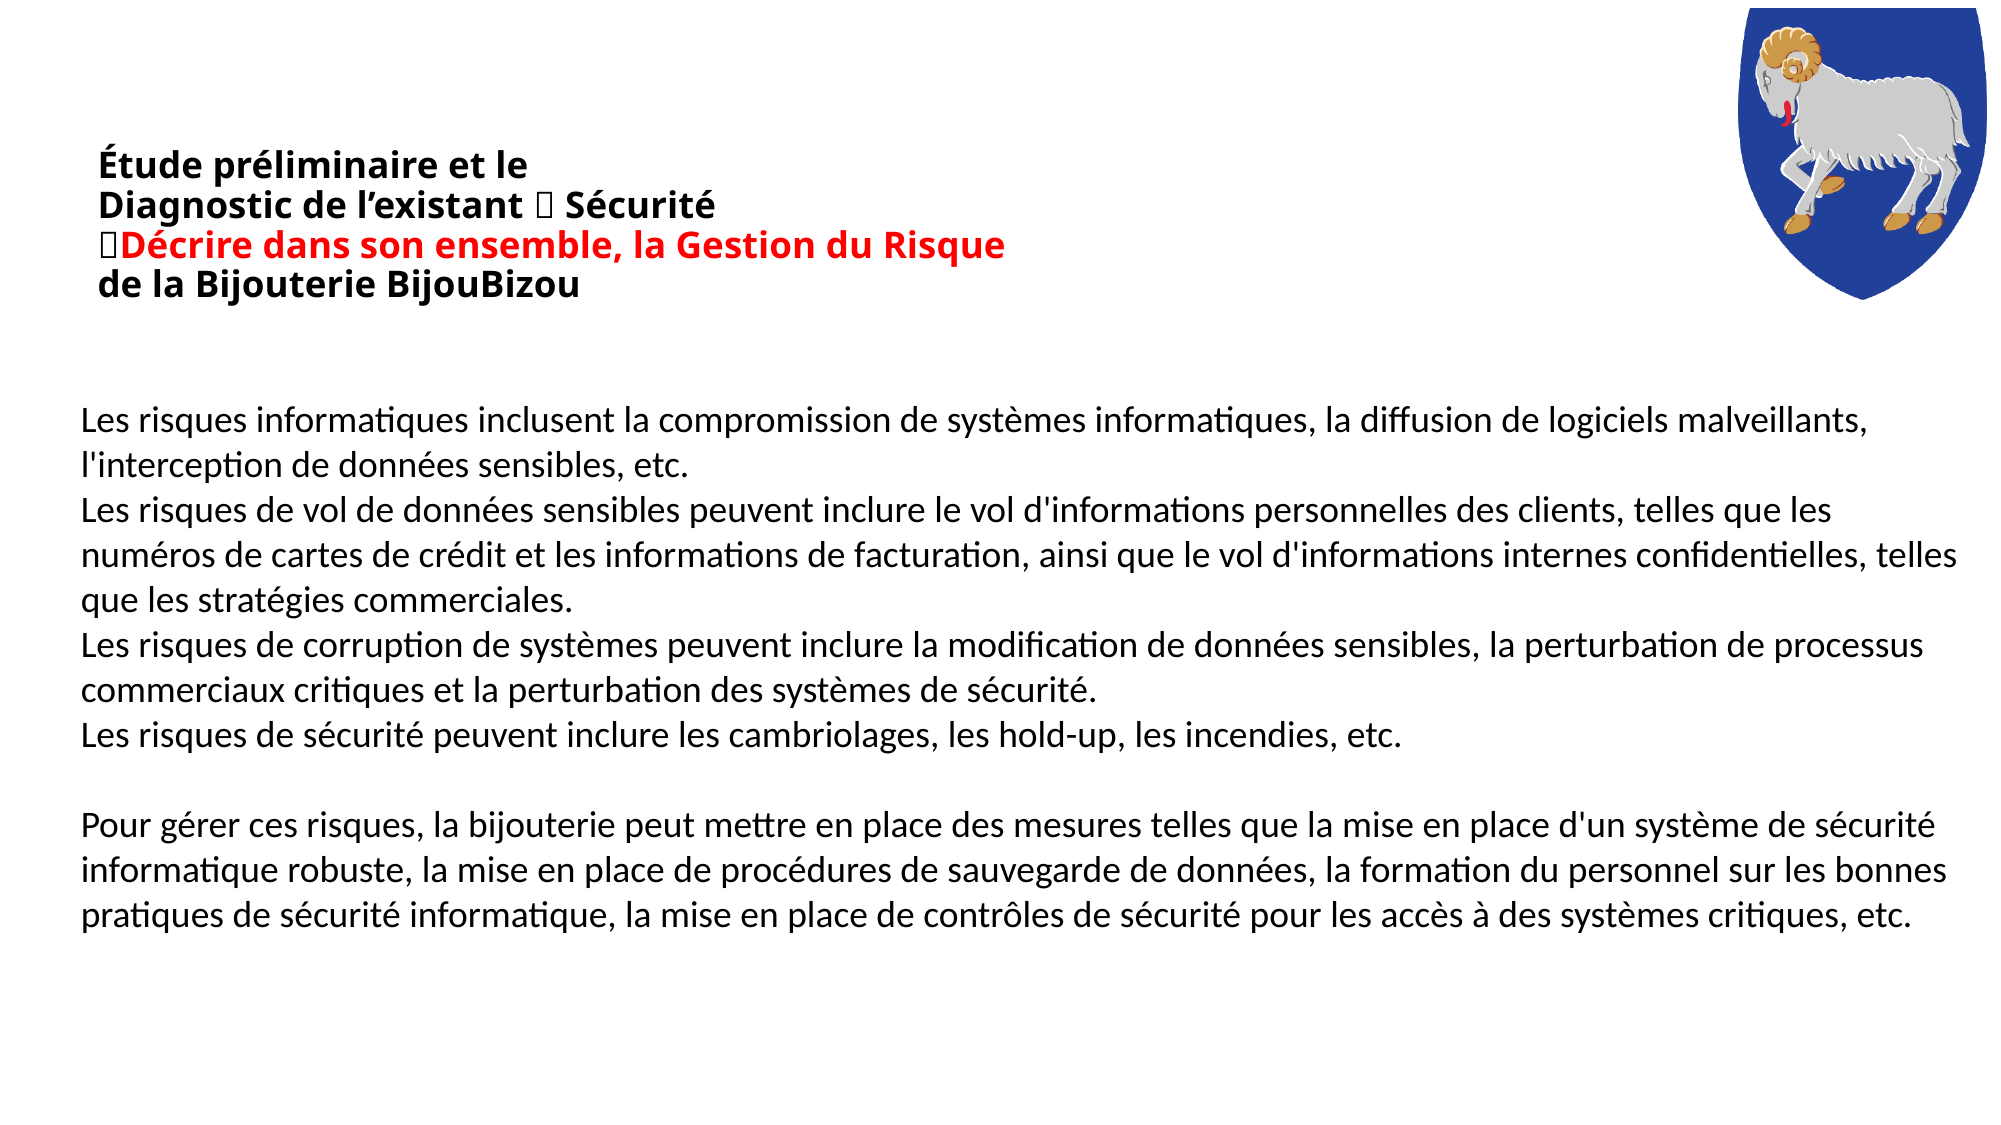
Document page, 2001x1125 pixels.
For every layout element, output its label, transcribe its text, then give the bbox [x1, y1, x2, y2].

picture [1738, 8, 1987, 300]
title Étude préliminaire et le Diagnostic de l’existant  Sécurité Décrire dans son ensemble, la Gestion du Risque de la Bijouterie BijouBizou [82, 139, 1863, 358]
text_box Les risques informatiques inclusent la compromission de systèmes informatiques, la diffusion de logiciels malveillants, l'interception de données sensibles, etc. Les risques de vol de données sensibles peuvent inclure le vol d'informations personnelles des clients, telles que les numéros de cartes de crédit et les informations de facturation, ainsi que le vol d'informations internes confidentielles, telles que les stratégies commerciales. Les risques de corruption de systèmes peuvent inclure la modification de données sensibles, la perturbation de processus commerciaux critiques et la perturbation des systèmes de sécurité. Les risques de sécurité peuvent inclure les cambriolages, les hold-up, les incendies, etc. Pour gérer ces risques, la bijouterie peut mettre en place des mesures telles que la mise en place d'un système de sécurité informatique robuste, la mise en place de procédures de sauvegarde de données, la formation du personnel sur les bonnes pratiques de sécurité informatique, la mise en place de contrôles de sécurité pour les accès à des systèmes critiques, etc. [65, 387, 1975, 1123]
